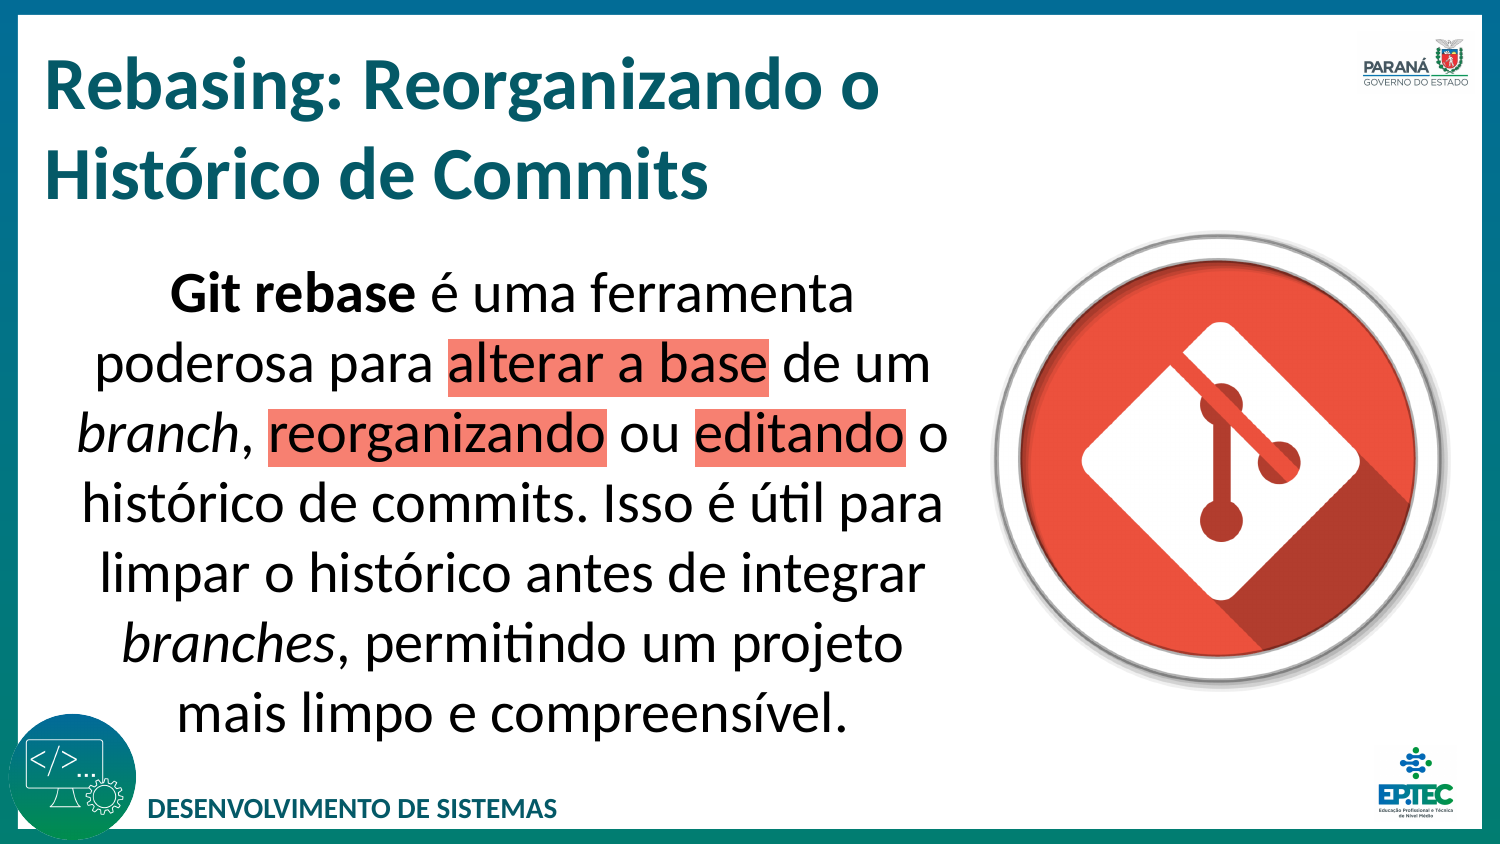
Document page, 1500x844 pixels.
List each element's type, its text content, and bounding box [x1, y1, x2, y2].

text_box Git rebase é uma ferramenta poderosa para alterar a base de um branch, reorganizando ou editando o histórico de commits. Isso é útil para limpar o histórico antes de integrar branches, permitindo um projeto mais limpo e compreensível. [44, 239, 982, 683]
picture [8, 713, 137, 841]
text_box Rebasing: Reorganizando o Histórico de Commits [29, 26, 1382, 222]
text_box DESENVOLVIMENTO DE SISTEMAS [141, 783, 644, 830]
text_box [17, 14, 1482, 829]
picture [0, 273, 17, 277]
picture [1356, 30, 1475, 94]
picture [989, 230, 1452, 692]
picture [1374, 745, 1457, 822]
picture [1482, 273, 1500, 277]
